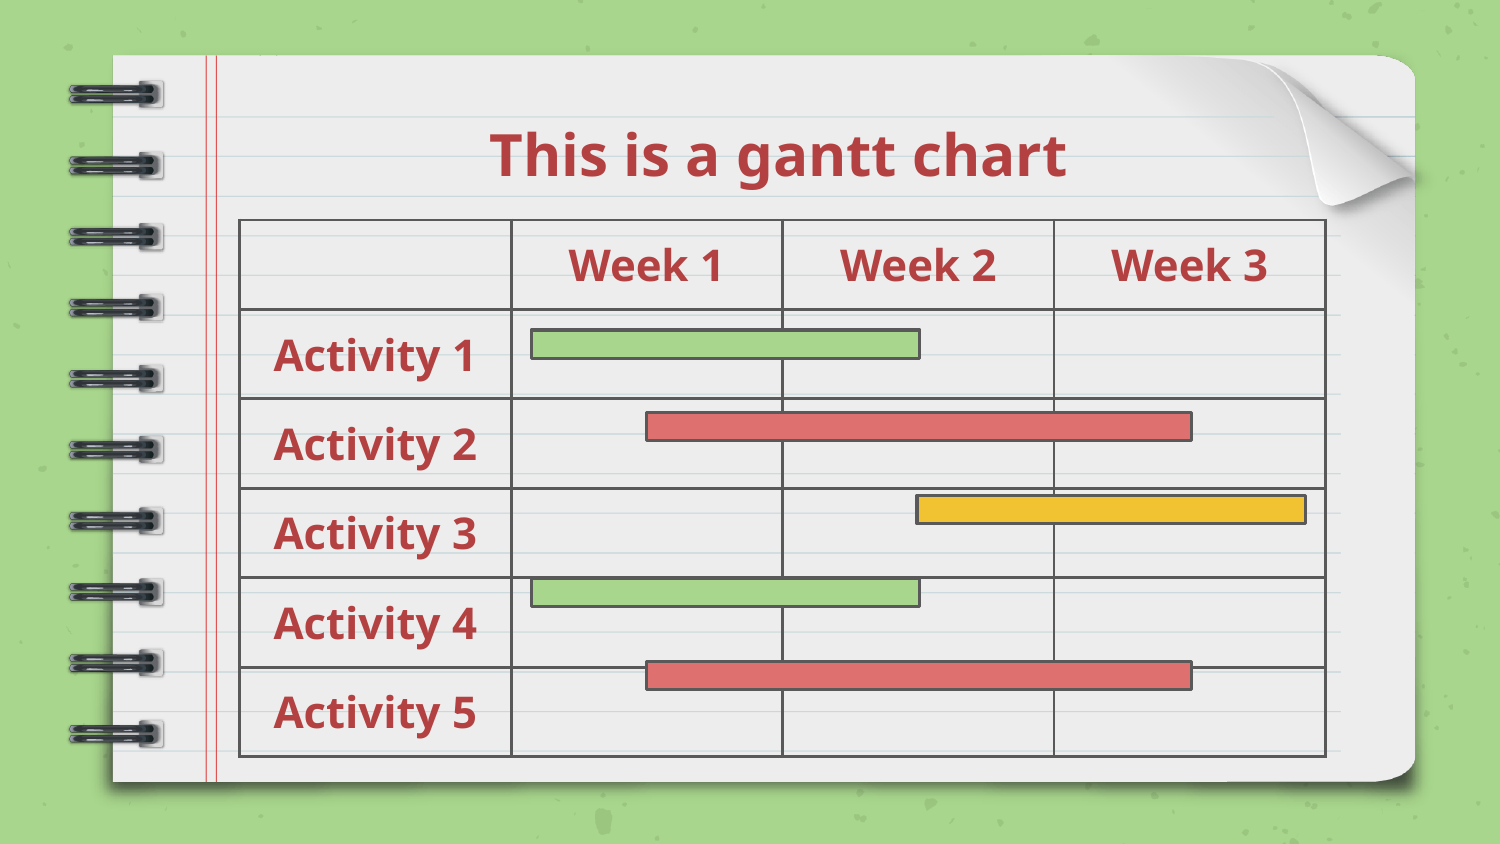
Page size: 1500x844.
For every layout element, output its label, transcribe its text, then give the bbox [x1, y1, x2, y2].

table_cell [784, 311, 1053, 397]
table_cell [513, 490, 781, 576]
table_header [241, 221, 510, 308]
table_cell [784, 690, 1053, 755]
picture [63, 22, 1437, 822]
table_cell [784, 400, 1053, 412]
table_cell Activity 4 [241, 579, 510, 666]
table_cell Activity 5 [241, 669, 510, 755]
table_cell [513, 400, 781, 487]
table_cell Activity 3 [241, 490, 510, 576]
table_cell Activity 1 [241, 311, 510, 397]
table_cell [513, 311, 781, 397]
table_cell [784, 490, 1053, 576]
table_cell [1055, 669, 1324, 755]
table_cell [1055, 400, 1324, 487]
table_header Week 3 [1055, 221, 1324, 308]
table_cell Activity 2 [241, 400, 510, 487]
text_box [531, 578, 920, 607]
table_header Week 1 [513, 221, 781, 308]
title This is a gantt chart [292, 116, 1266, 217]
table_cell [513, 579, 781, 666]
table_cell [1055, 311, 1324, 397]
table_cell [784, 441, 1053, 487]
table_cell [784, 579, 1053, 661]
table_cell [1055, 490, 1324, 576]
text_box [531, 330, 920, 359]
table_cell [1055, 579, 1324, 666]
text_box [646, 412, 1192, 441]
table_cell [513, 669, 781, 755]
text_box [916, 495, 1306, 524]
text_box [646, 661, 1192, 690]
table_header Week 2 [784, 221, 1053, 308]
